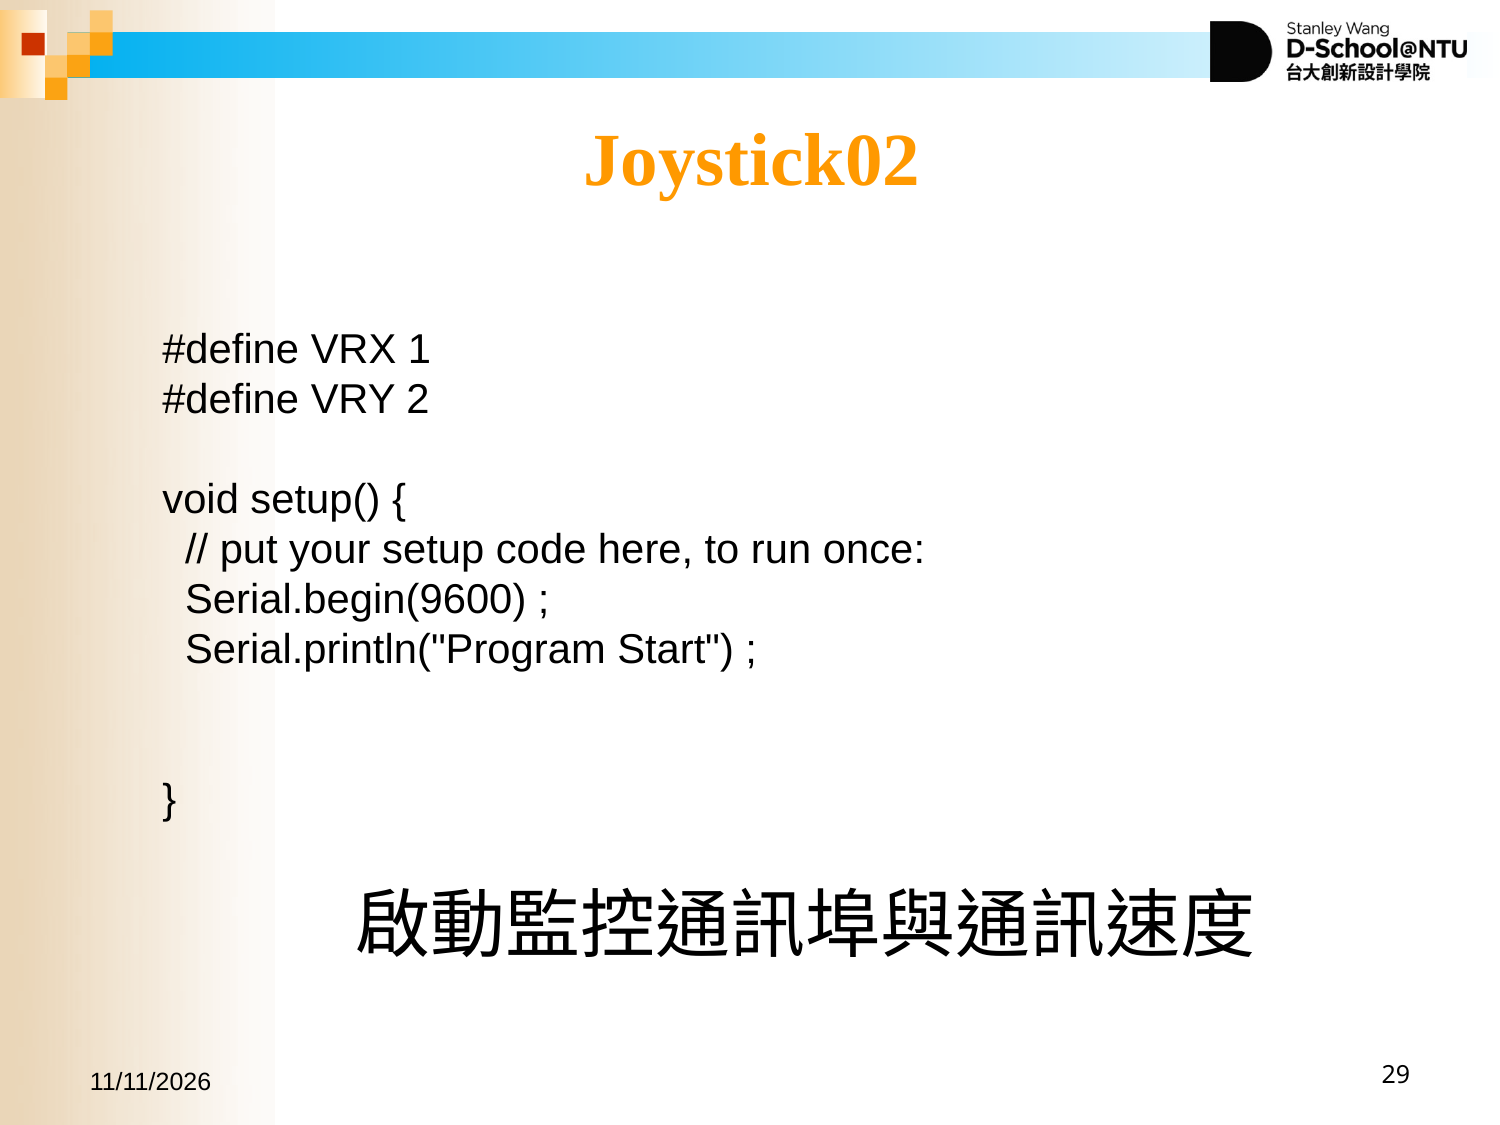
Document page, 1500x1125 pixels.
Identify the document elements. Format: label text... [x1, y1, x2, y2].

title Joystick02 [76, 42, 1427, 268]
text_box #define VRX 1 #define VRY 2 void setup() { // put your setup code here, to run once: Serial.begin(9600) ; Serial.println("Program Start") ; } [147, 314, 1365, 830]
picture [1210, 21, 1467, 82]
text_box 2017/11/2 [75, 1024, 425, 1103]
text_box 29 [1074, 1024, 1425, 1100]
text_box 啟動監控通訊埠與通訊速度 [341, 869, 1271, 975]
